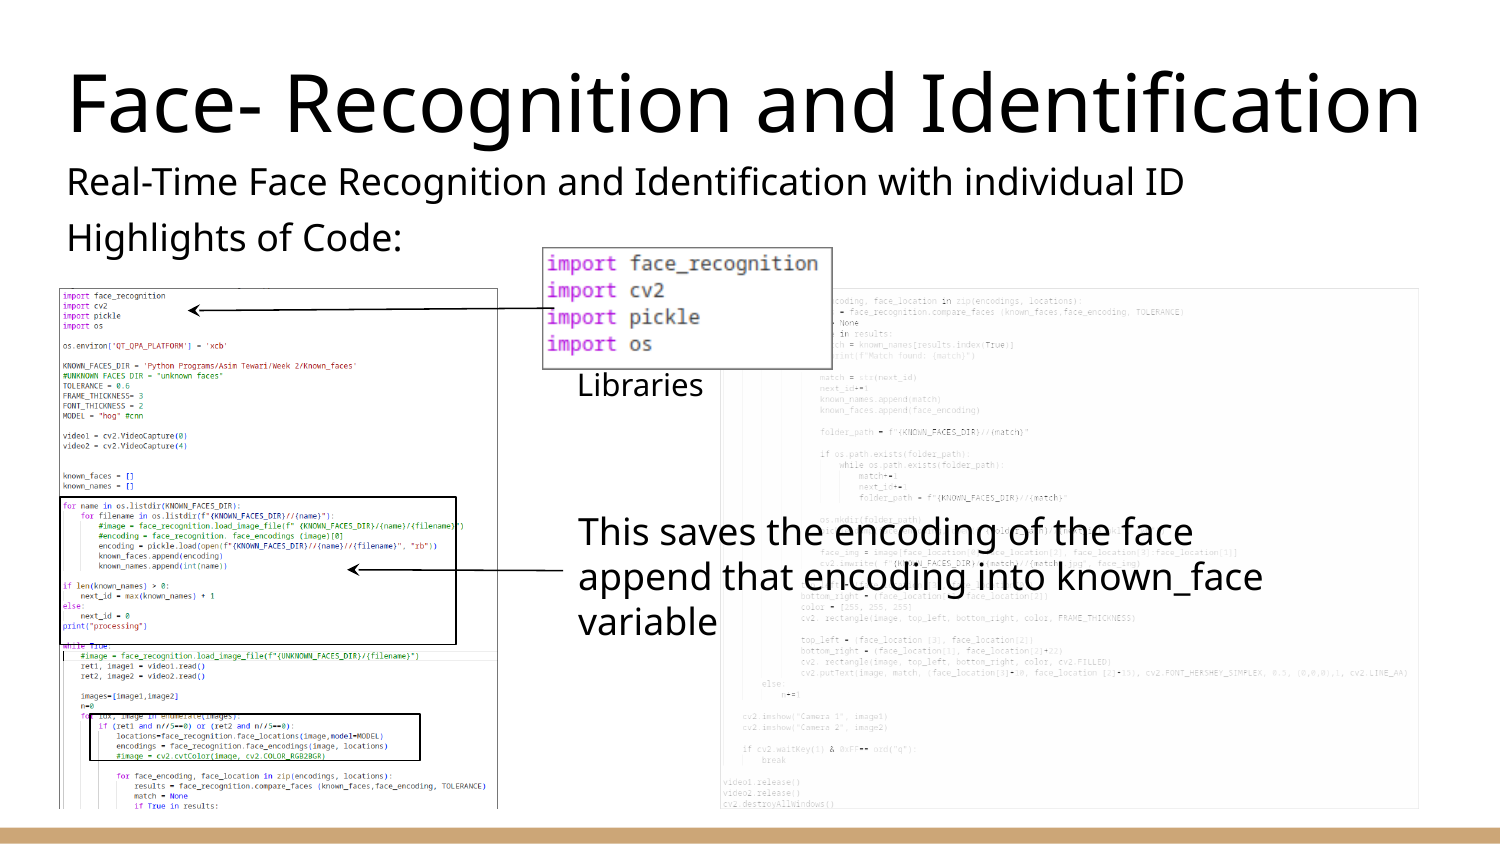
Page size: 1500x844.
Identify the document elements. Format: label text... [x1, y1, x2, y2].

text_box [114, 236, 120, 248]
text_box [187, 307, 555, 311]
title Face- Recognition and Identification [51, 27, 1449, 155]
text_box This saves the encoding of the face append that encoding into known_face variable [563, 492, 715, 649]
picture [59, 287, 498, 809]
picture [542, 246, 1420, 809]
list Real-Time Face Recognition and Identification with individual ID Highlights of Code: [51, 155, 1449, 706]
